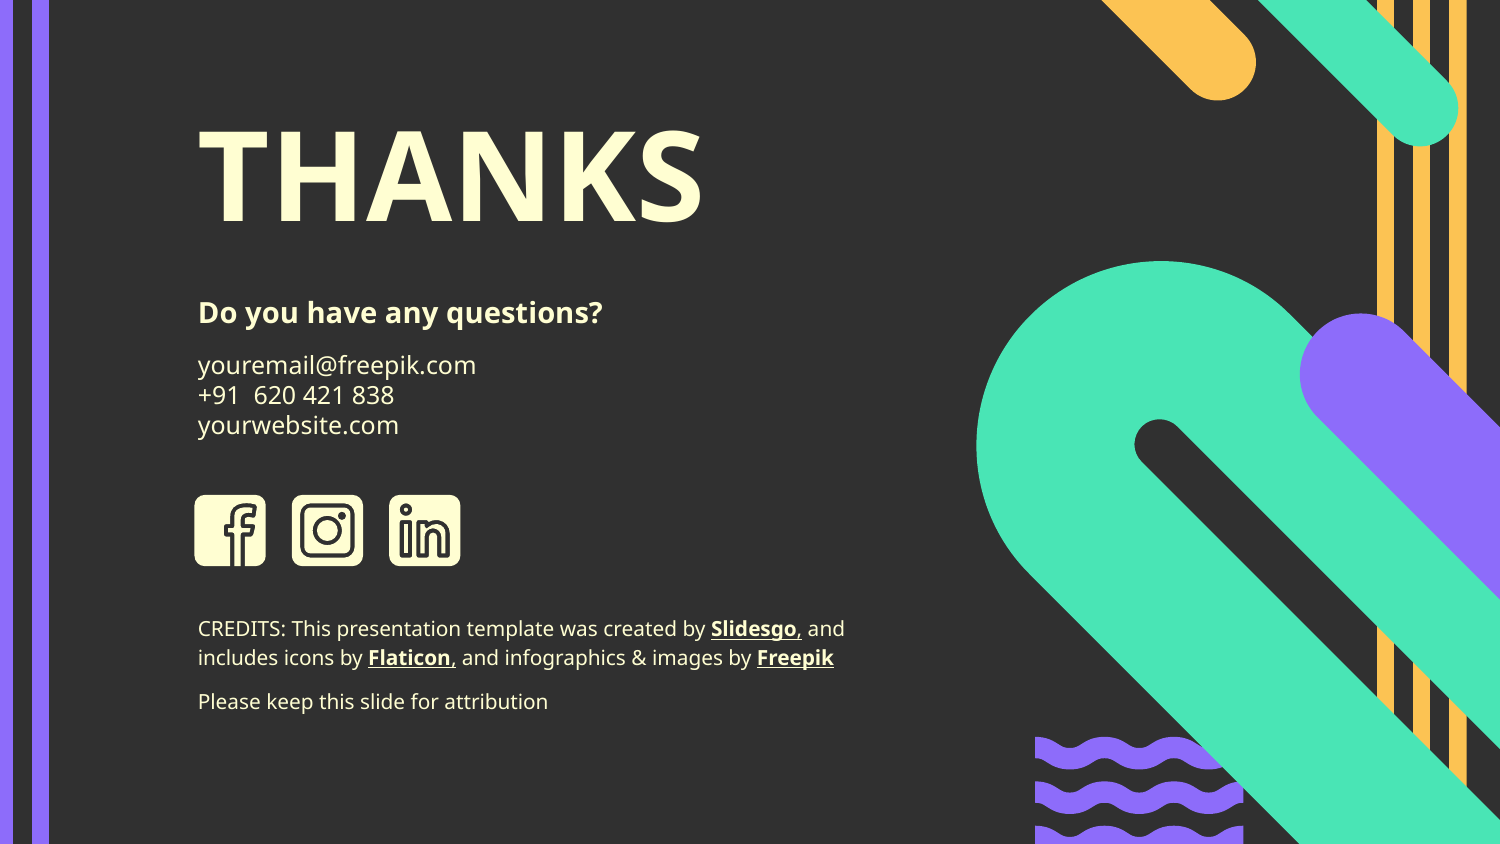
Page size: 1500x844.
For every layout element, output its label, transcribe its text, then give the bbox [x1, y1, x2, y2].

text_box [388, 494, 461, 567]
title THANKS [182, 87, 917, 261]
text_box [194, 494, 266, 567]
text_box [975, 260, 1500, 844]
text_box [291, 494, 364, 567]
text_box Please keep this slide for attribution [182, 673, 902, 746]
subtitle Do you have any questions? youremail@freepik.com +91 620 421 838 yourwebsite.com [182, 278, 917, 471]
